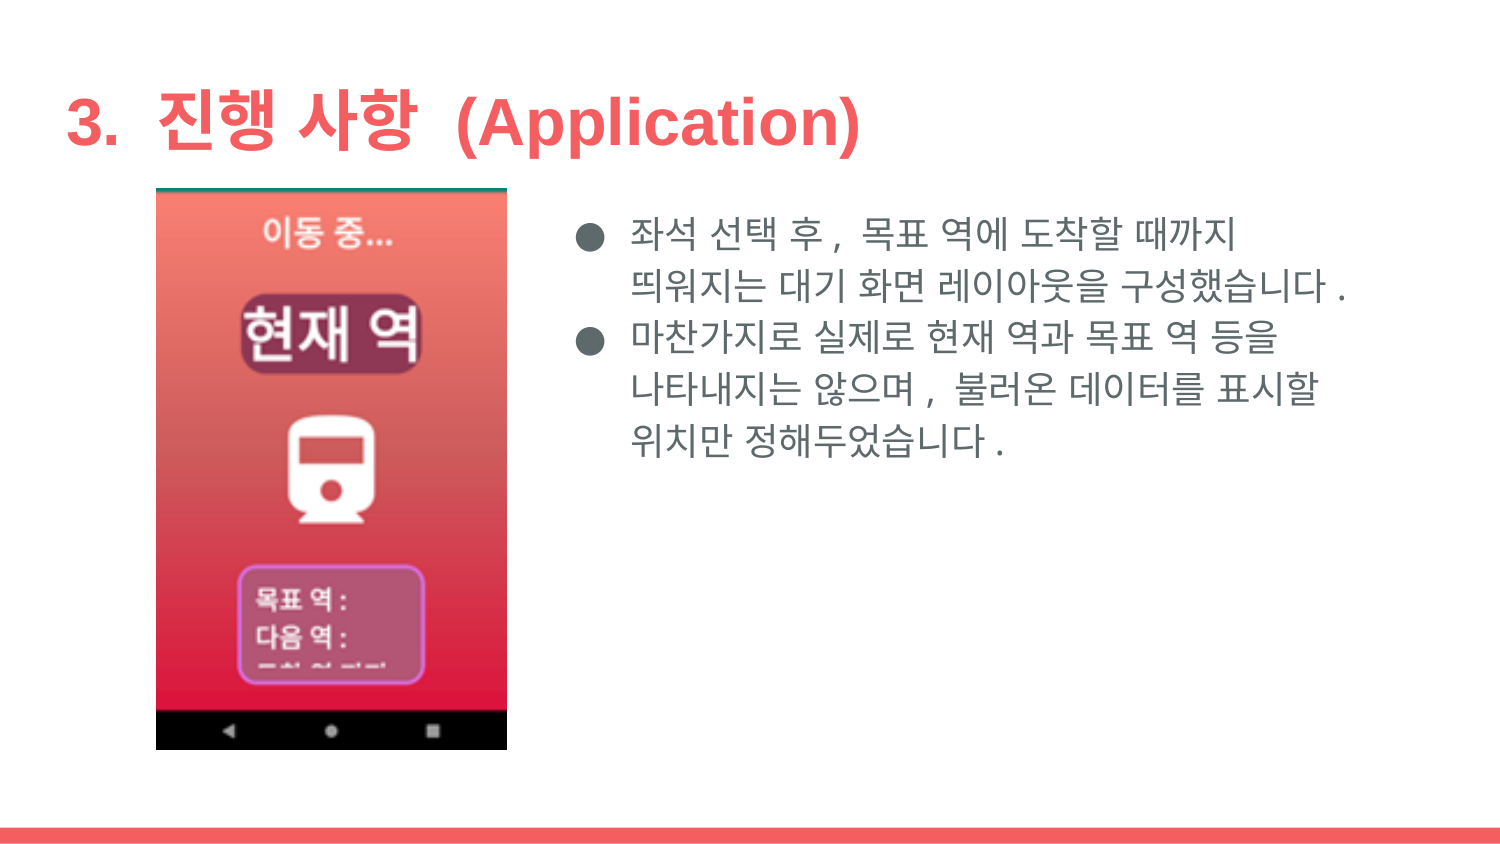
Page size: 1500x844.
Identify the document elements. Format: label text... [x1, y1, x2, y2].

title 3. 진행 사항 (Application) [51, 64, 1449, 167]
picture [156, 188, 507, 750]
list 좌석 선택 후, 목표 역에 도착할 때까지 띄워지는 대기 화면 레이아웃을 구성했습니다. 마찬가지로 실제로 현재 역과 목표 역 등을 나타내지는 않으며, 불러온 데이터를 표시할 위치만 정해두었습니다. [540, 189, 1398, 750]
